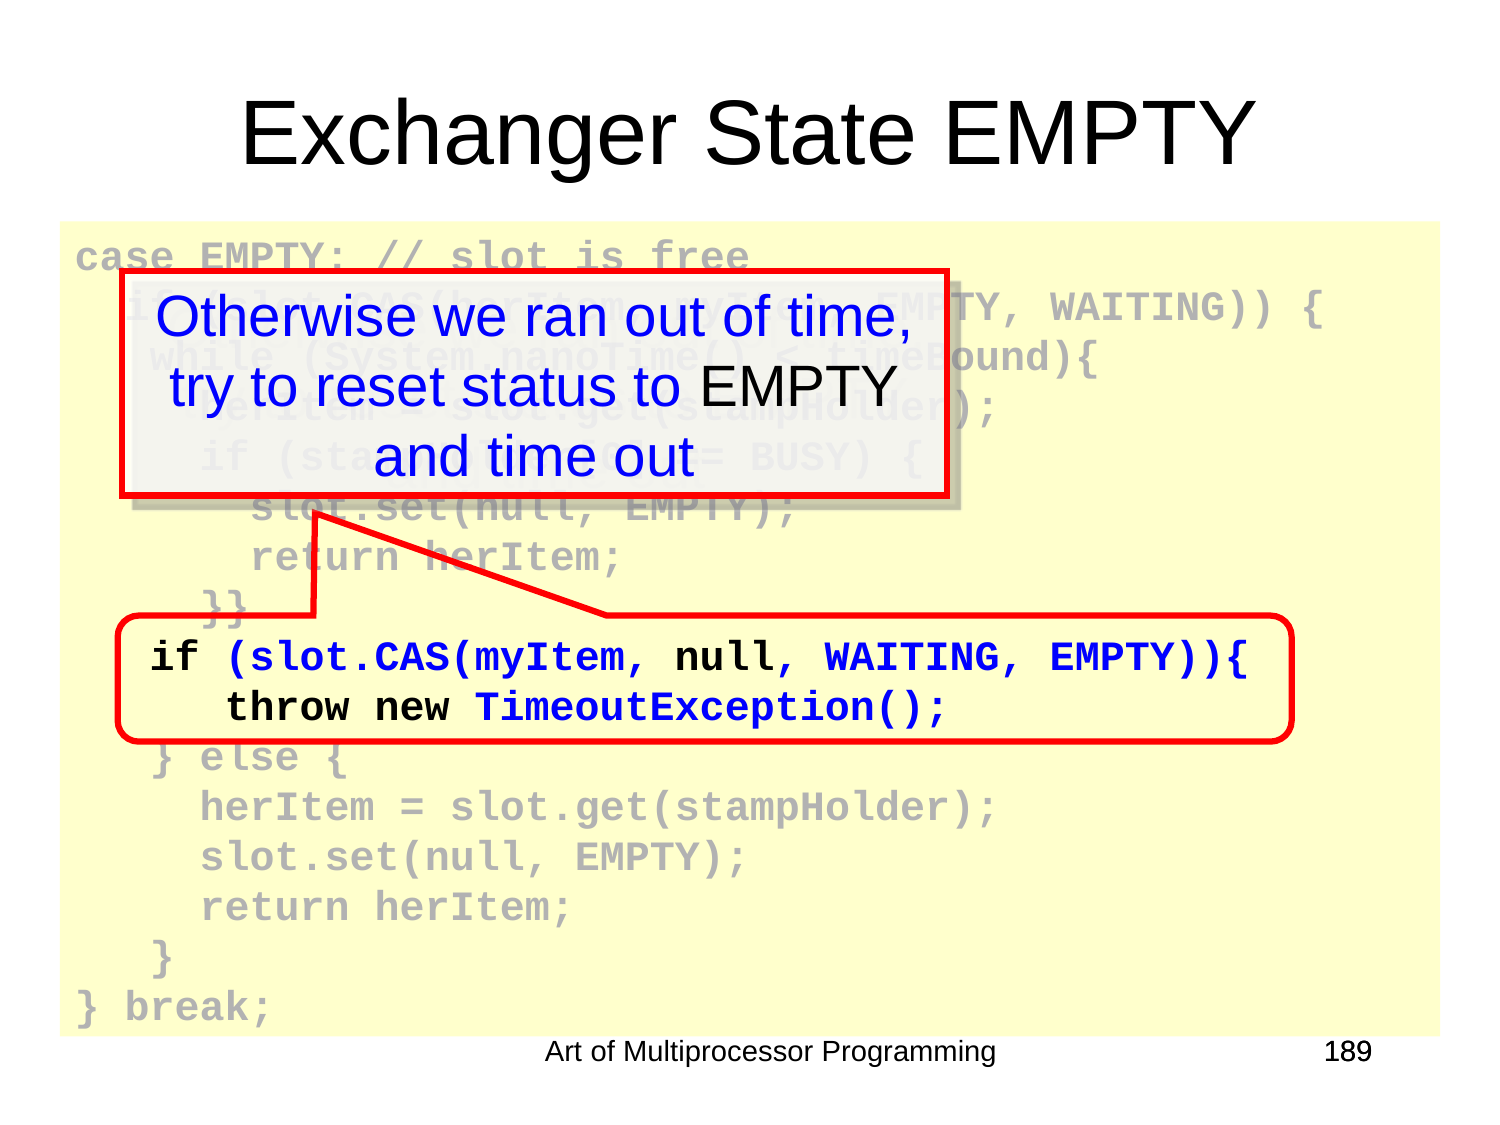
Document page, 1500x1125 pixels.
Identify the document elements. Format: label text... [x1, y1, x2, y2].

text_box [117, 513, 1292, 742]
text_box Otherwise we ran out of time, try to reset status to EMPTY and time out [122, 270, 947, 496]
footer Art of Multiprocessor Programming [512, 1037, 1030, 1101]
title Exchanger State EMPTY [112, 33, 1388, 222]
text_box 189 [1074, 1037, 1388, 1100]
text_box case EMPTY: // slot is free if (slot.CAS(herItem, myItem, EMPTY, WAITING)) { while (System.nanoTime() < timeBound){ herItem = slot.get(stampHolder); if (stampHolder[0] == BUSY) { slot.set(null, EMPTY); return herItem; }} if (slot.CAS(myItem, null, WAITING, EMPTY)){ throw new TimeoutException(); } else { herItem = slot.get(stampHolder); slot.set(null, EMPTY); return herItem; } } break; [59, 221, 1441, 1037]
